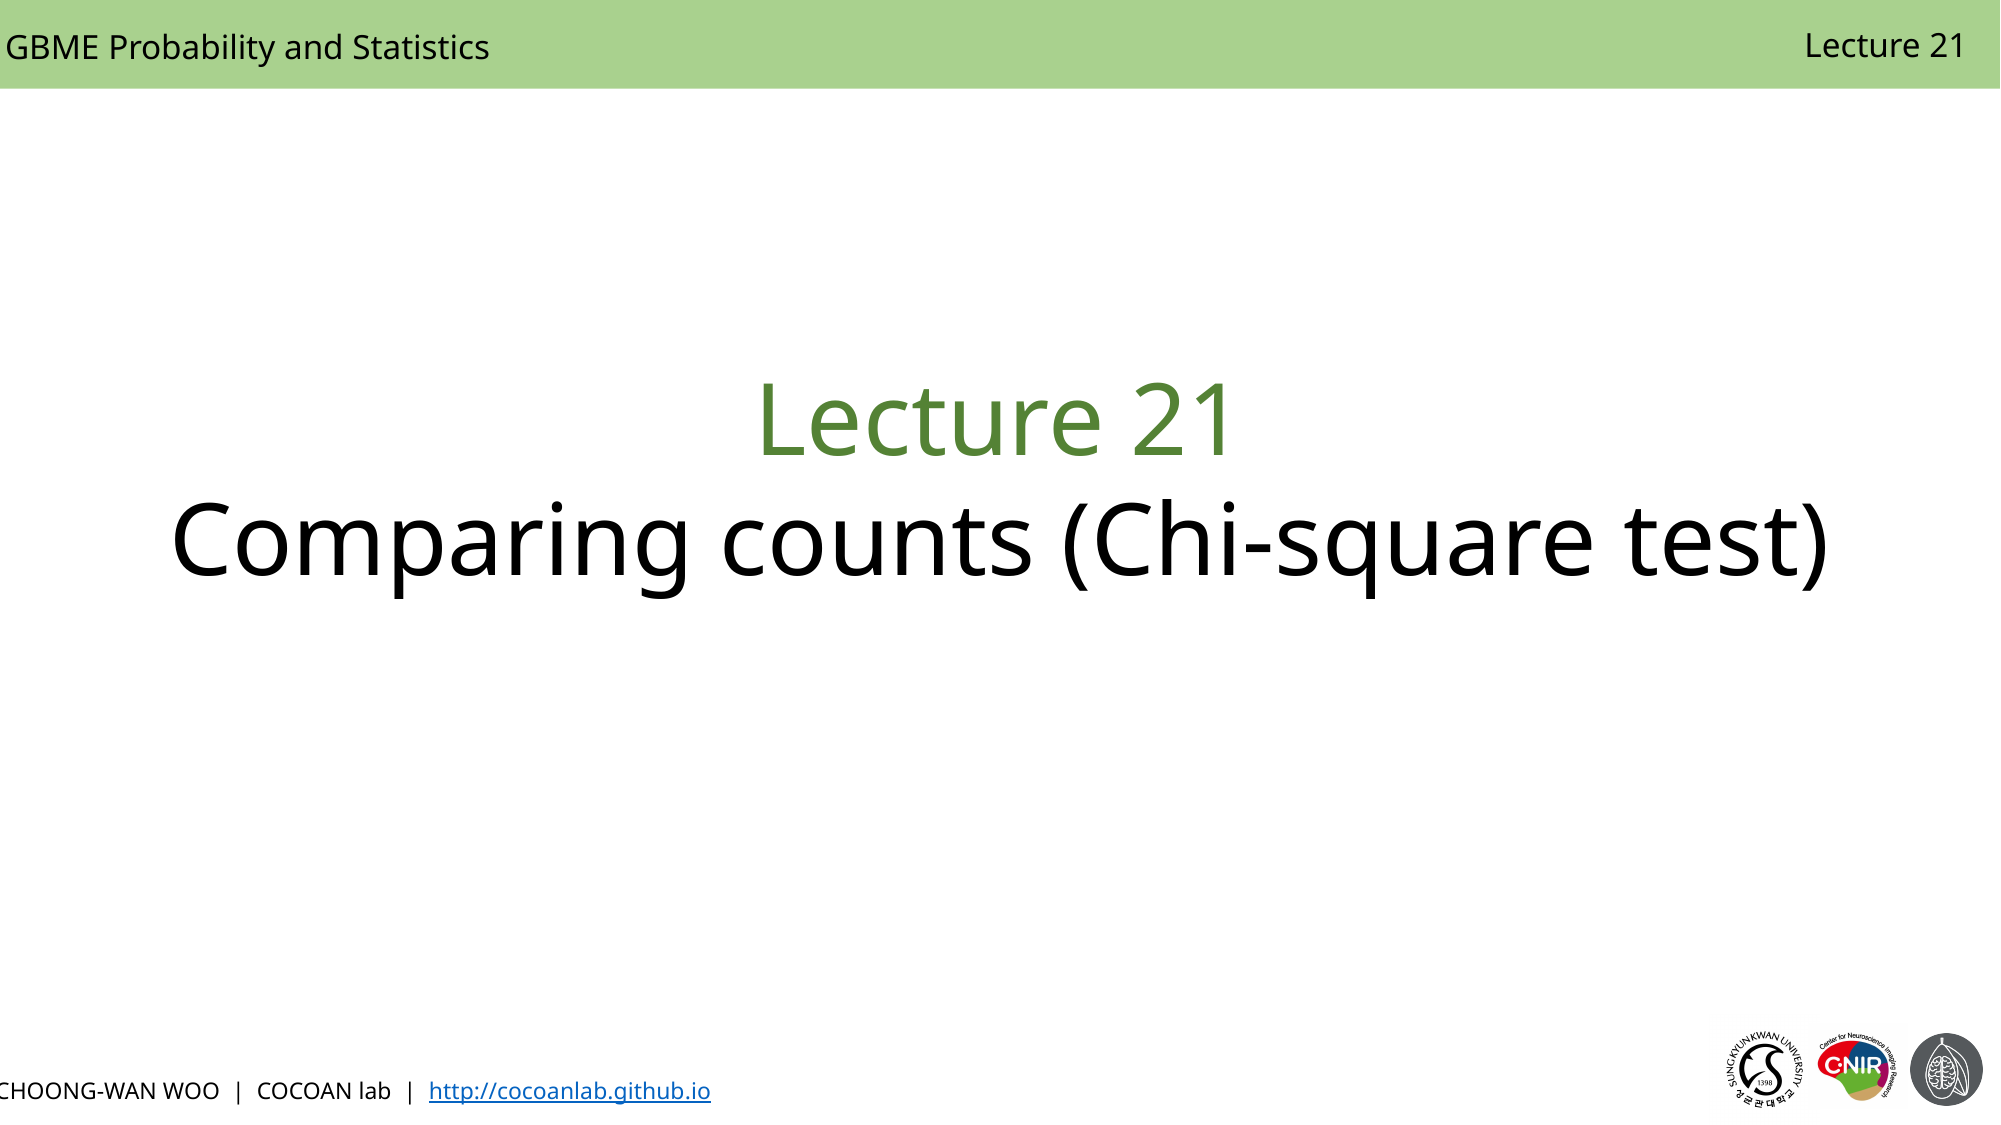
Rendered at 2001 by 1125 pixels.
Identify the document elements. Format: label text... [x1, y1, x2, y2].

text_box CHOONG-WAN WOO | COCOAN lab | http://cocoanlab.github.io [0, 1069, 727, 1116]
text_box Lecture 21 [1604, 16, 1983, 72]
text_box Lecture 21 Comparing counts (Chi-square test) [154, 347, 1846, 603]
text_box [0, 0, 2000, 90]
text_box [1709, 1014, 1983, 1125]
text_box GBME Probability and Statistics [0, 19, 506, 74]
